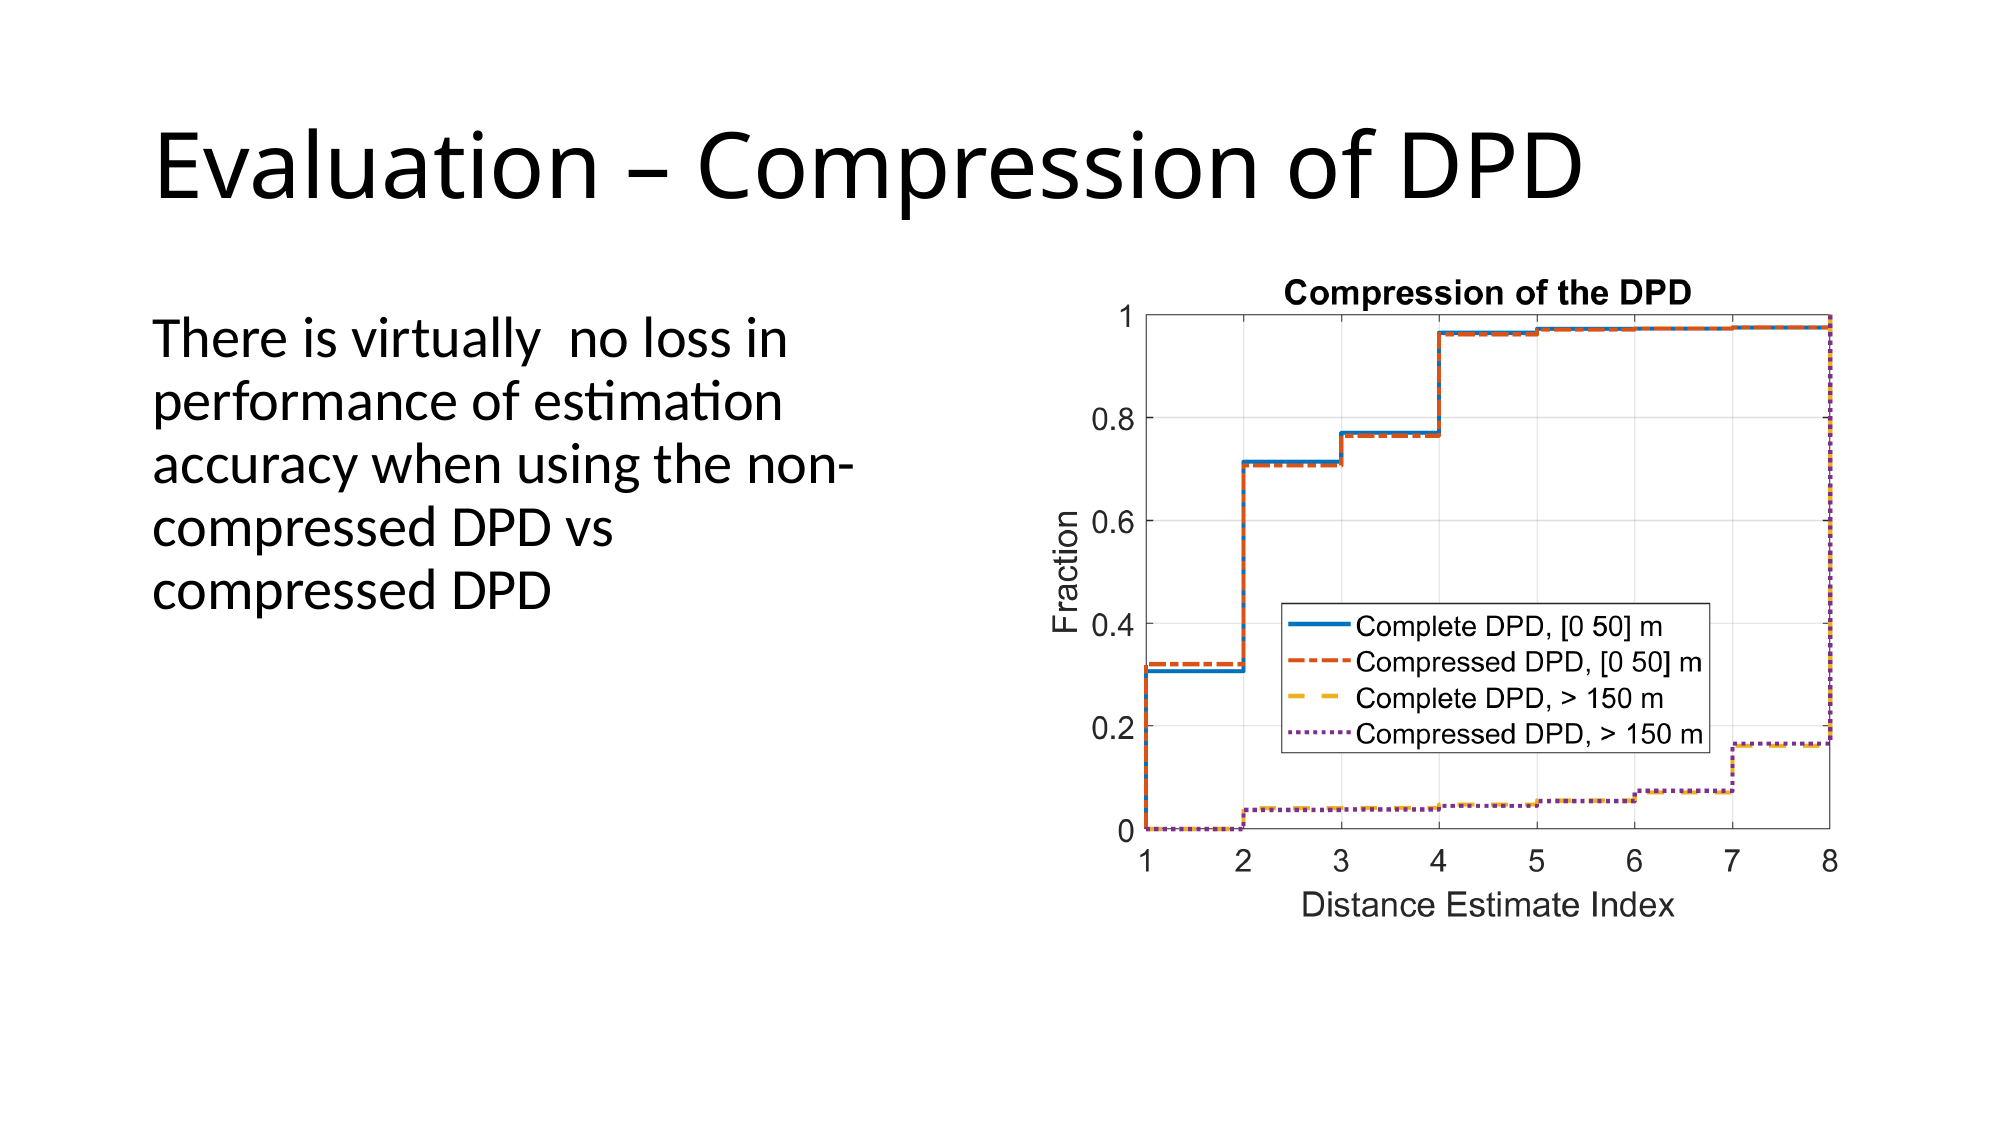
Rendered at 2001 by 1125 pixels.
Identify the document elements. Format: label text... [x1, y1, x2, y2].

title Evaluation – Compression of DPD [137, 59, 1863, 278]
list There is virtually no loss in performance of estimation accuracy when using the non-compressed DPD vs compressed DPD [137, 299, 928, 1014]
picture [1031, 262, 1914, 924]
